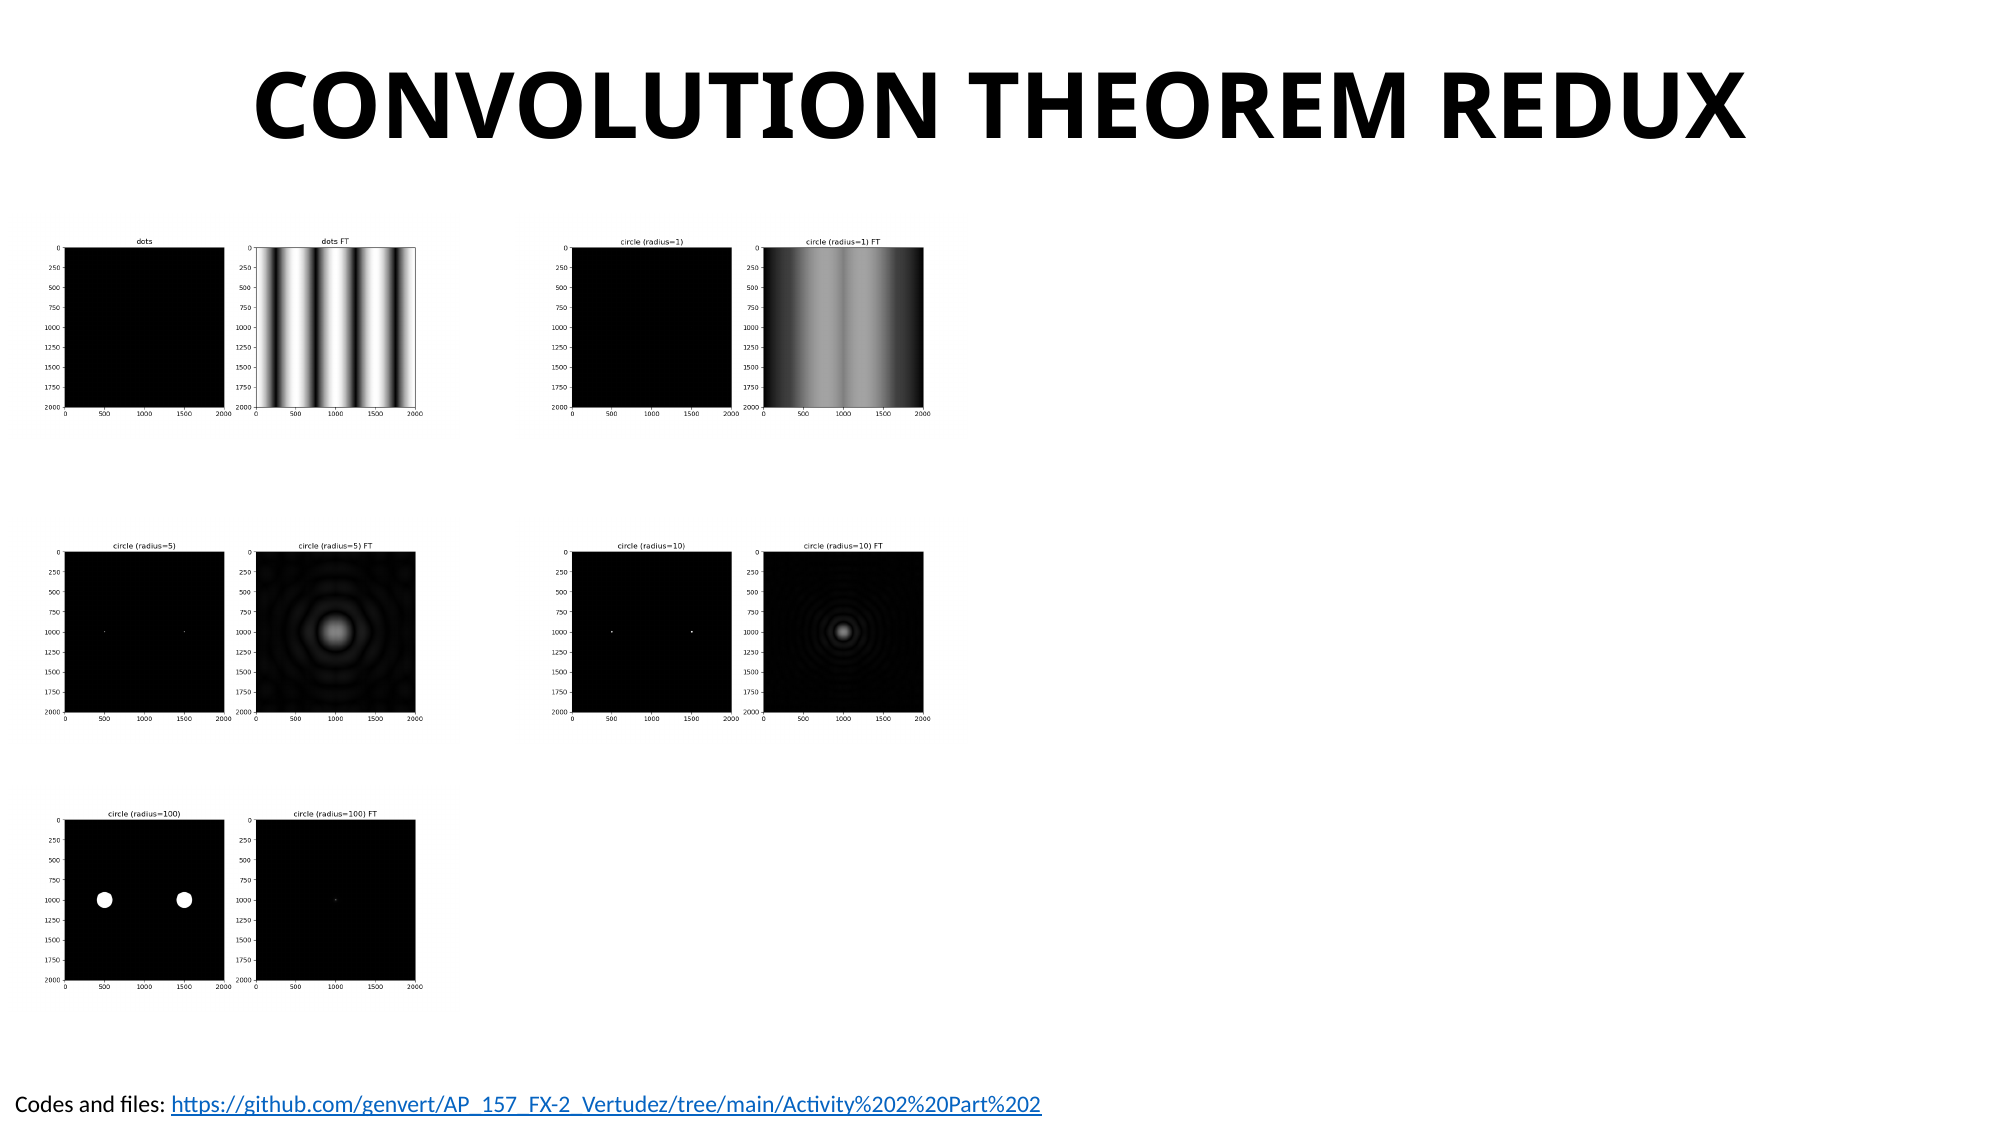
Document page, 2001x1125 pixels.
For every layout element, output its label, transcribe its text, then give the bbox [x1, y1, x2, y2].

picture [8, 785, 460, 1012]
text_box Codes and files: https://github.com/genvert/AP_157_FX-2_Vertudez/tree/main/Activity%202%20Part%202 [0, 1084, 2000, 1125]
picture [8, 517, 460, 744]
picture [515, 213, 968, 439]
picture [8, 213, 460, 439]
title CONVOLUTION THEOREM REDUX [0, 0, 2000, 218]
picture [515, 517, 968, 744]
